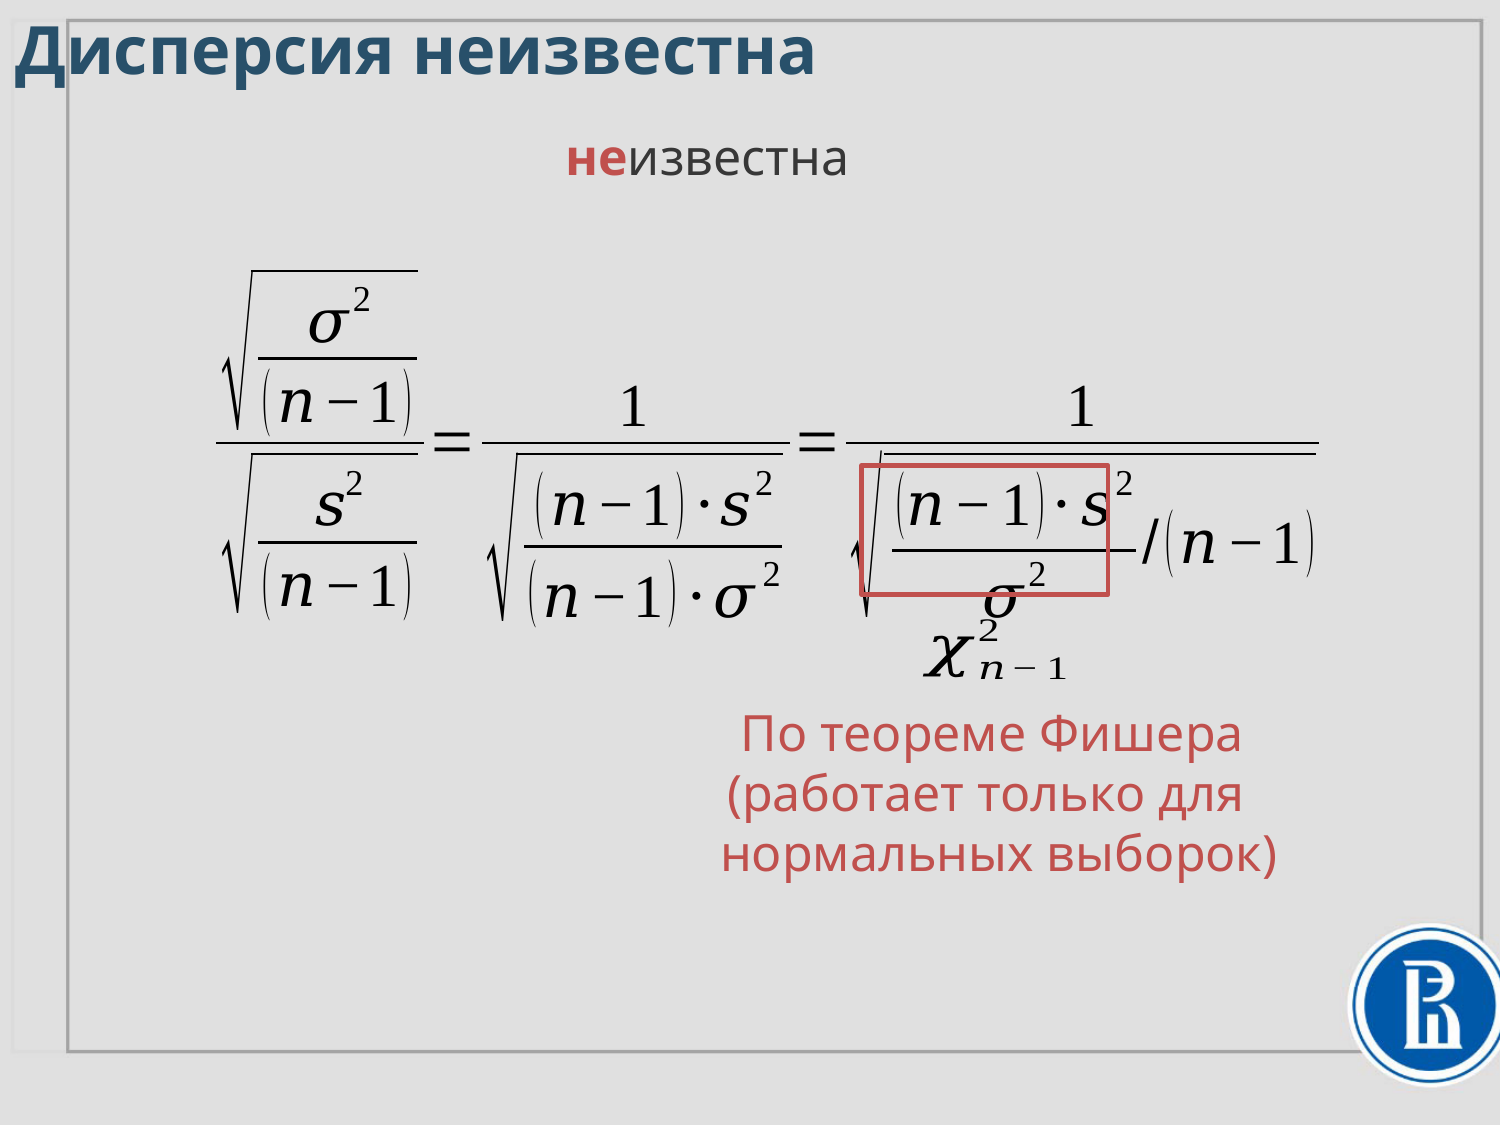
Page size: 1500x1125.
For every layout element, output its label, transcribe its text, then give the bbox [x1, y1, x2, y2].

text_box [724, 465, 1261, 892]
picture [0, 102, 1500, 1125]
title Дисперсия неизвестна [0, 0, 1500, 102]
